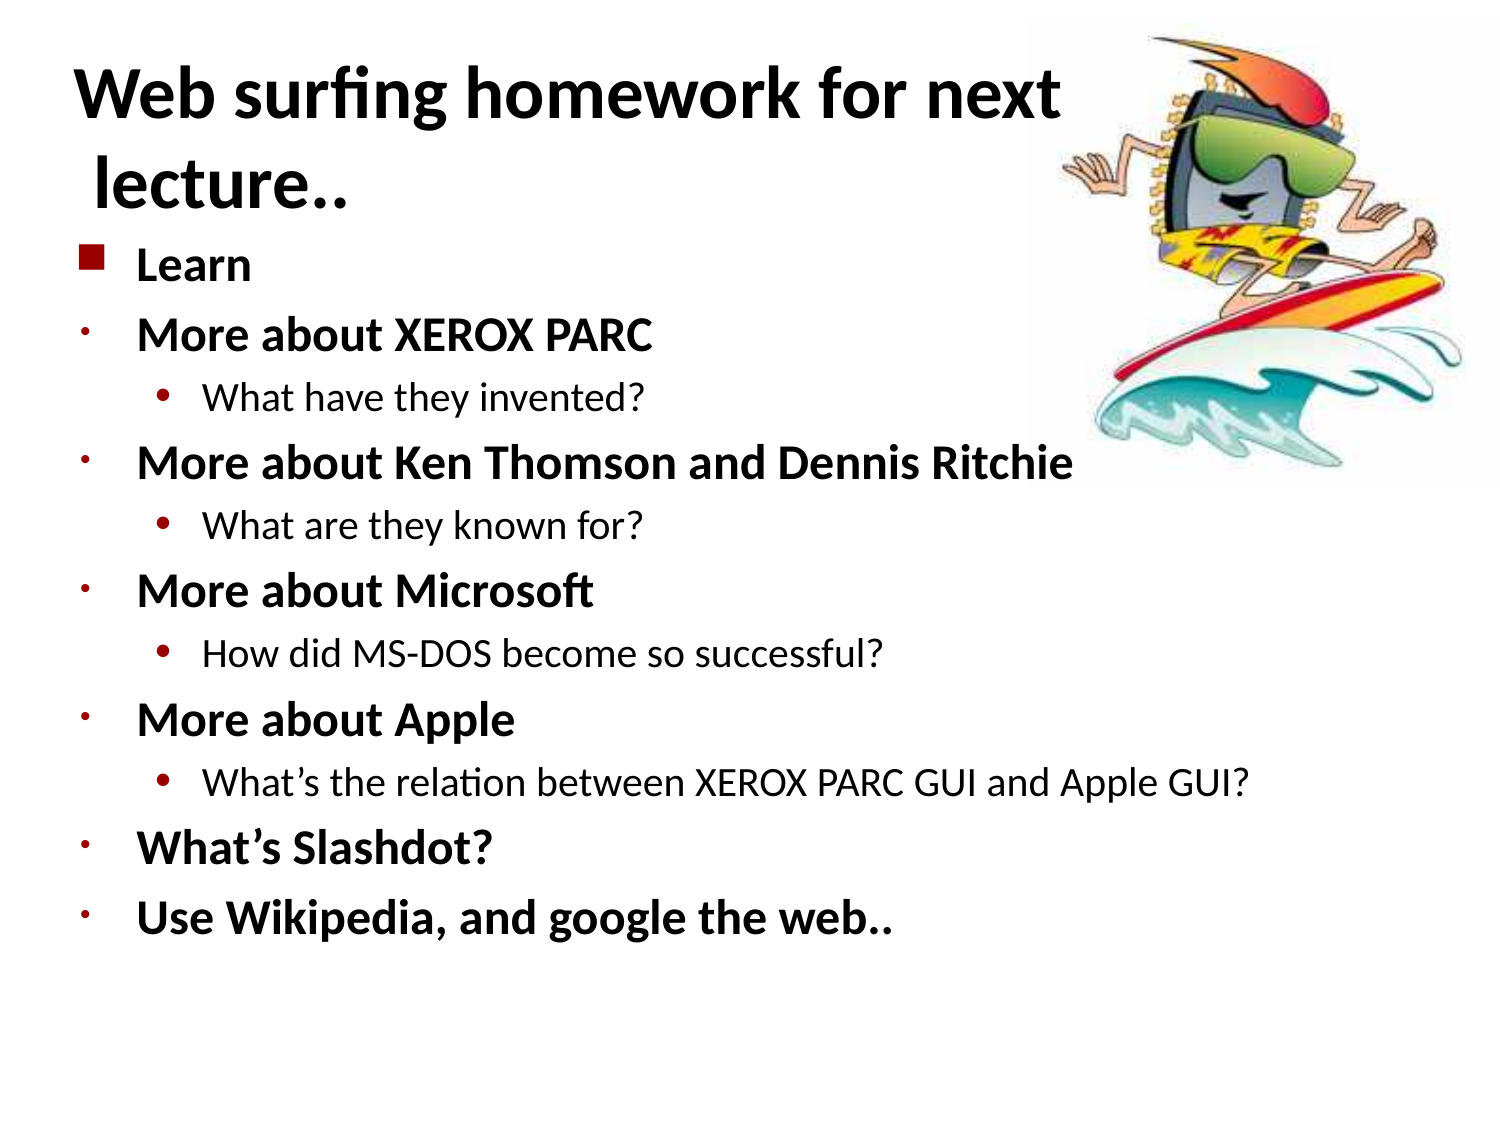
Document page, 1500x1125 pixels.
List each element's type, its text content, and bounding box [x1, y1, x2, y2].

title Web surfing homework for next lecture.. [58, 71, 1022, 197]
list Learn More about XEROX PARC What have they invented? More about Ken Thomson and Dennis Ritchie What are they known for? More about Microsoft How did MS-DOS become so successful? More about Apple What’s the relation between XEROX PARC GUI and Apple GUI? What’s Slashdot? Use Wikipedia, and google the web.. [64, 223, 1361, 1040]
picture [1027, 17, 1500, 491]
